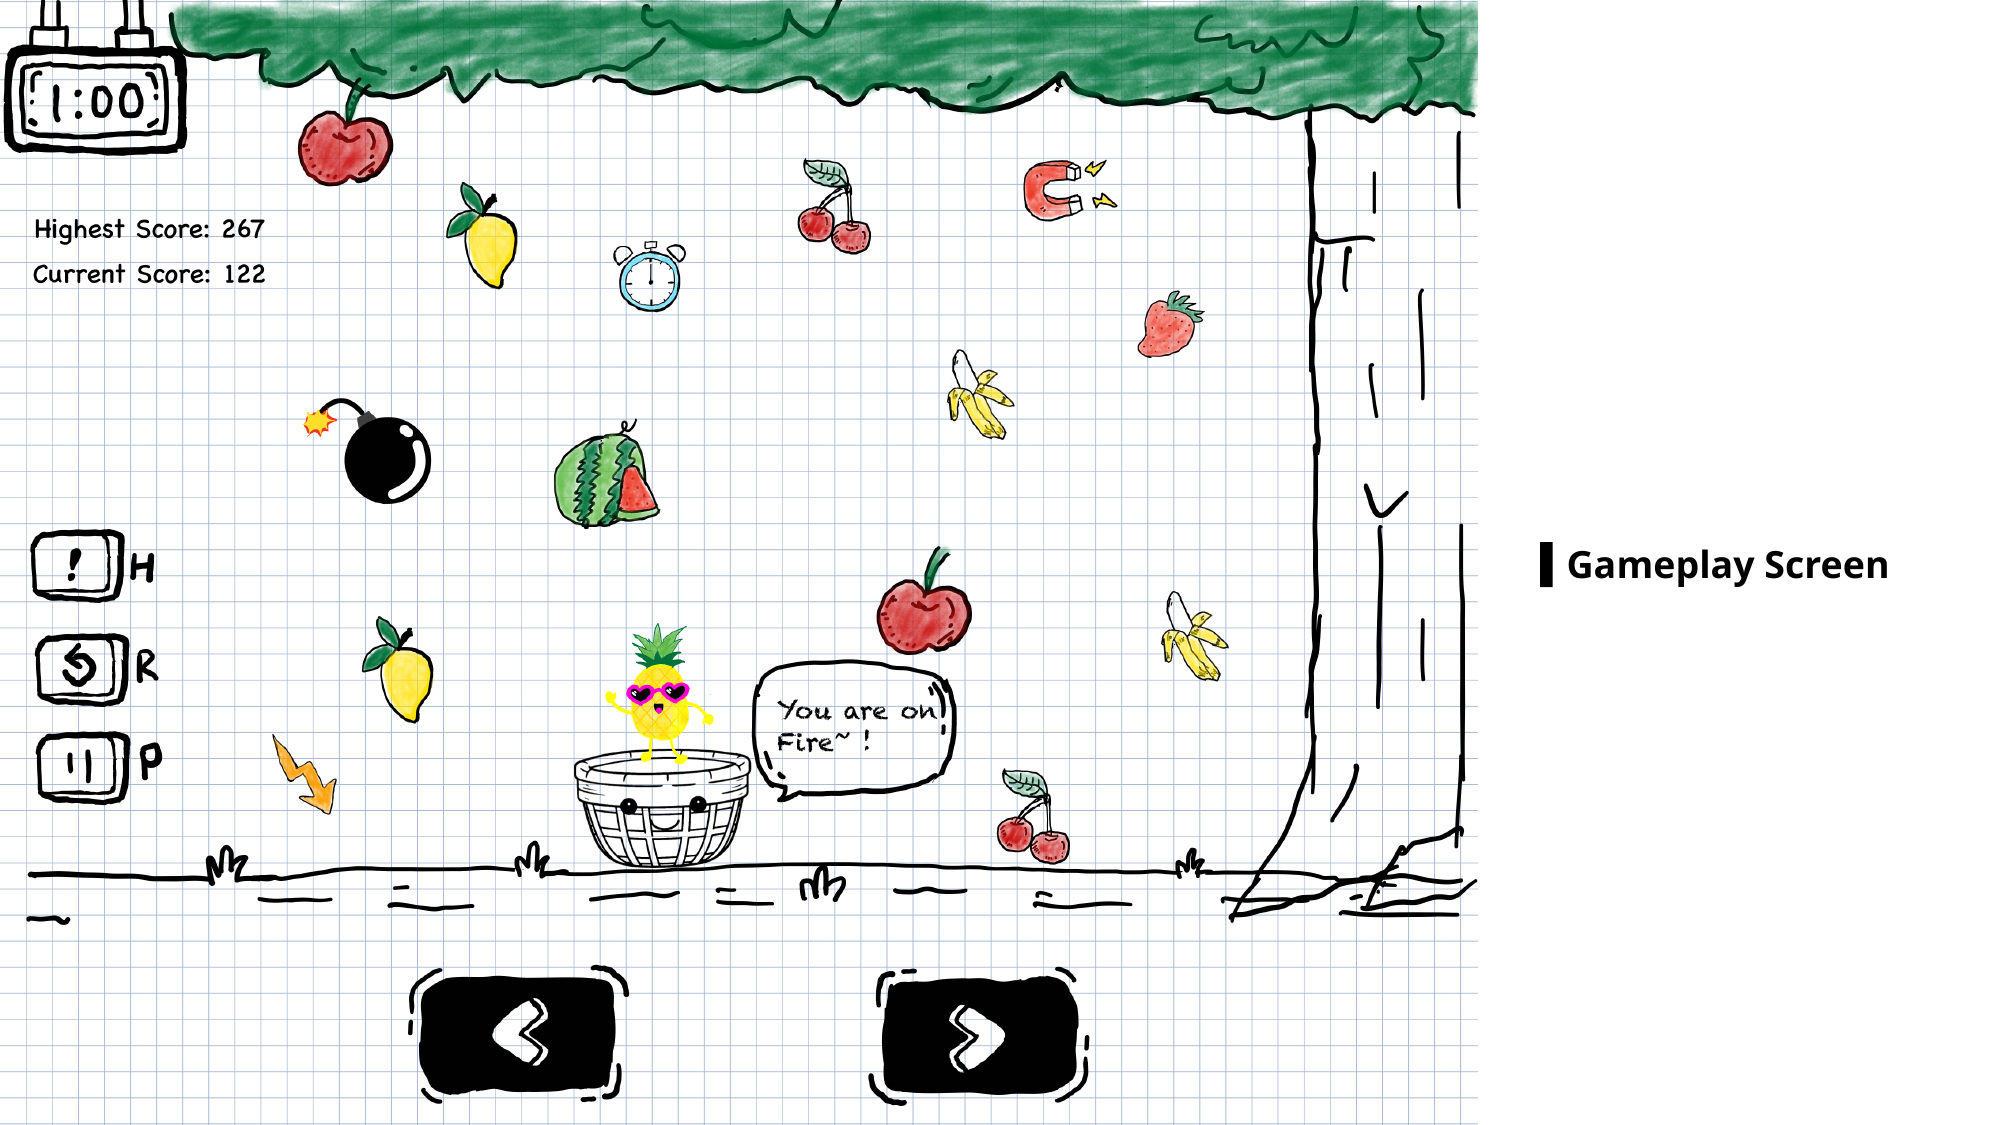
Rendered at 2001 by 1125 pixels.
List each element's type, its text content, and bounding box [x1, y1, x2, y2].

text_box Gameplay Screen [1551, 533, 1930, 592]
text_box [1539, 541, 1554, 588]
picture [0, 0, 1478, 1125]
